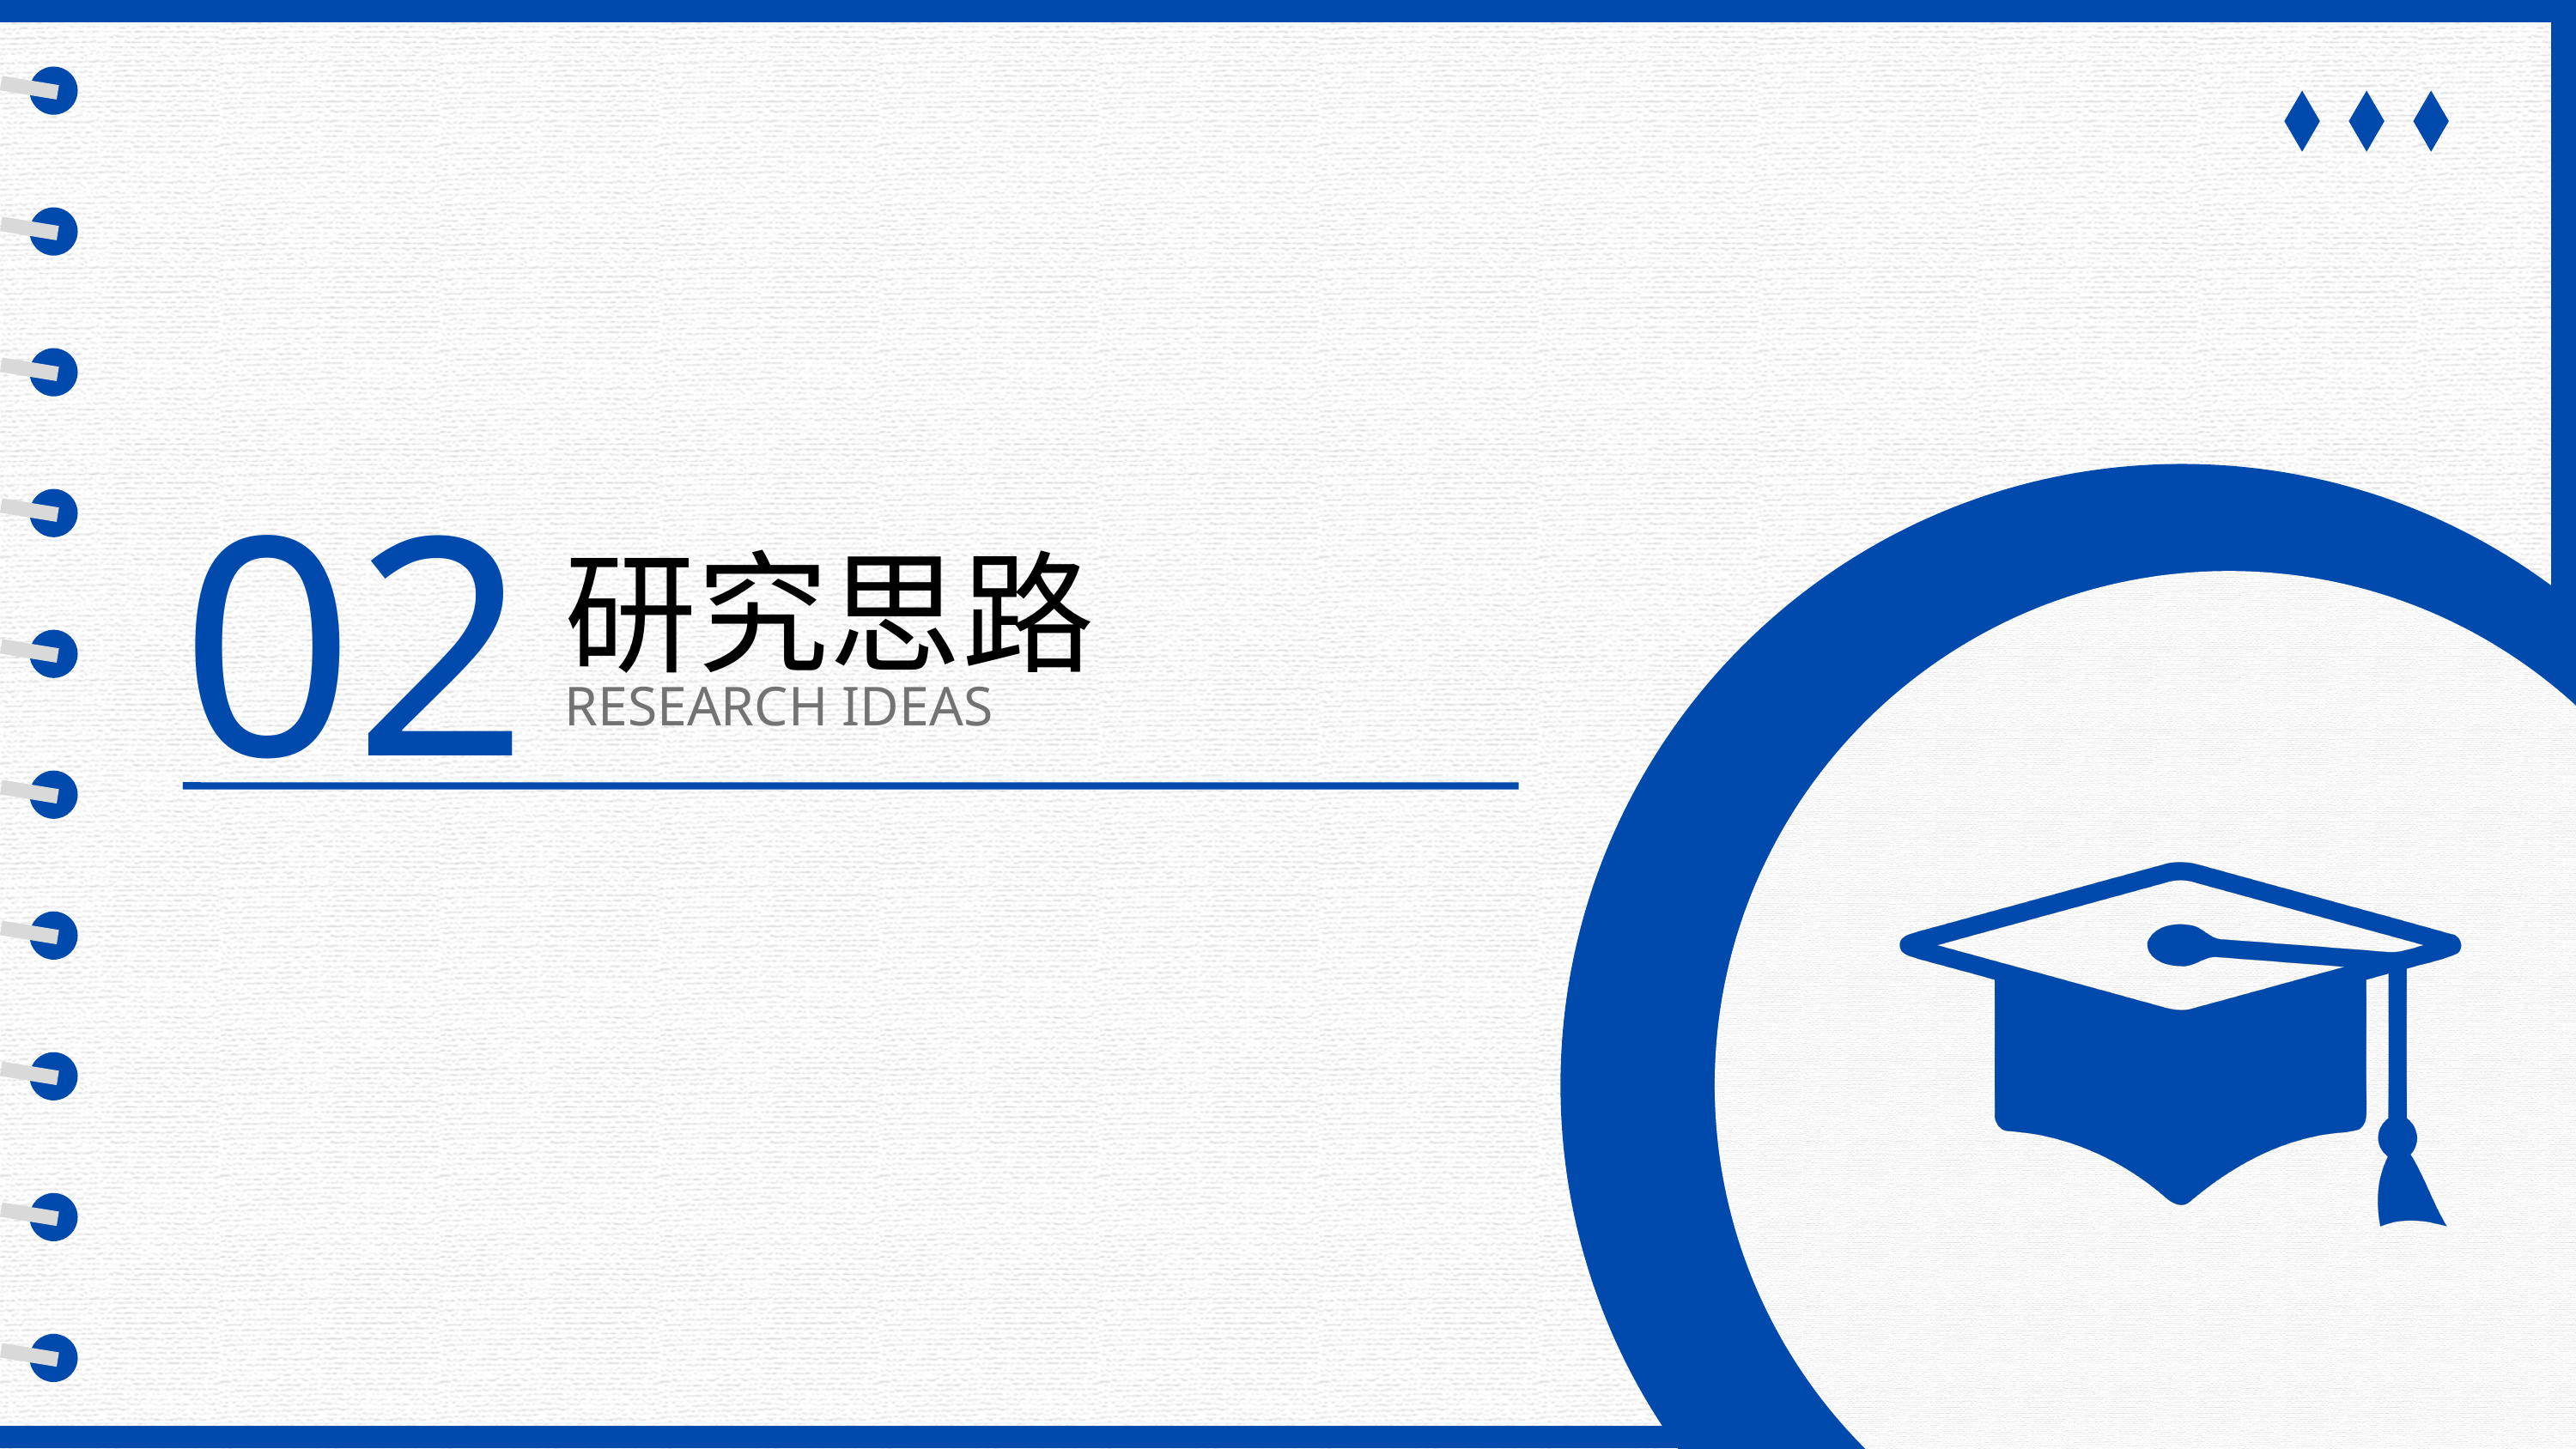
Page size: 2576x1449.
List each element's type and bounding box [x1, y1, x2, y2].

text_box [109, 391, 1536, 846]
text_box [0, 0, 2576, 1449]
text_box [1560, 464, 2576, 1449]
text_box [1714, 570, 2576, 1449]
